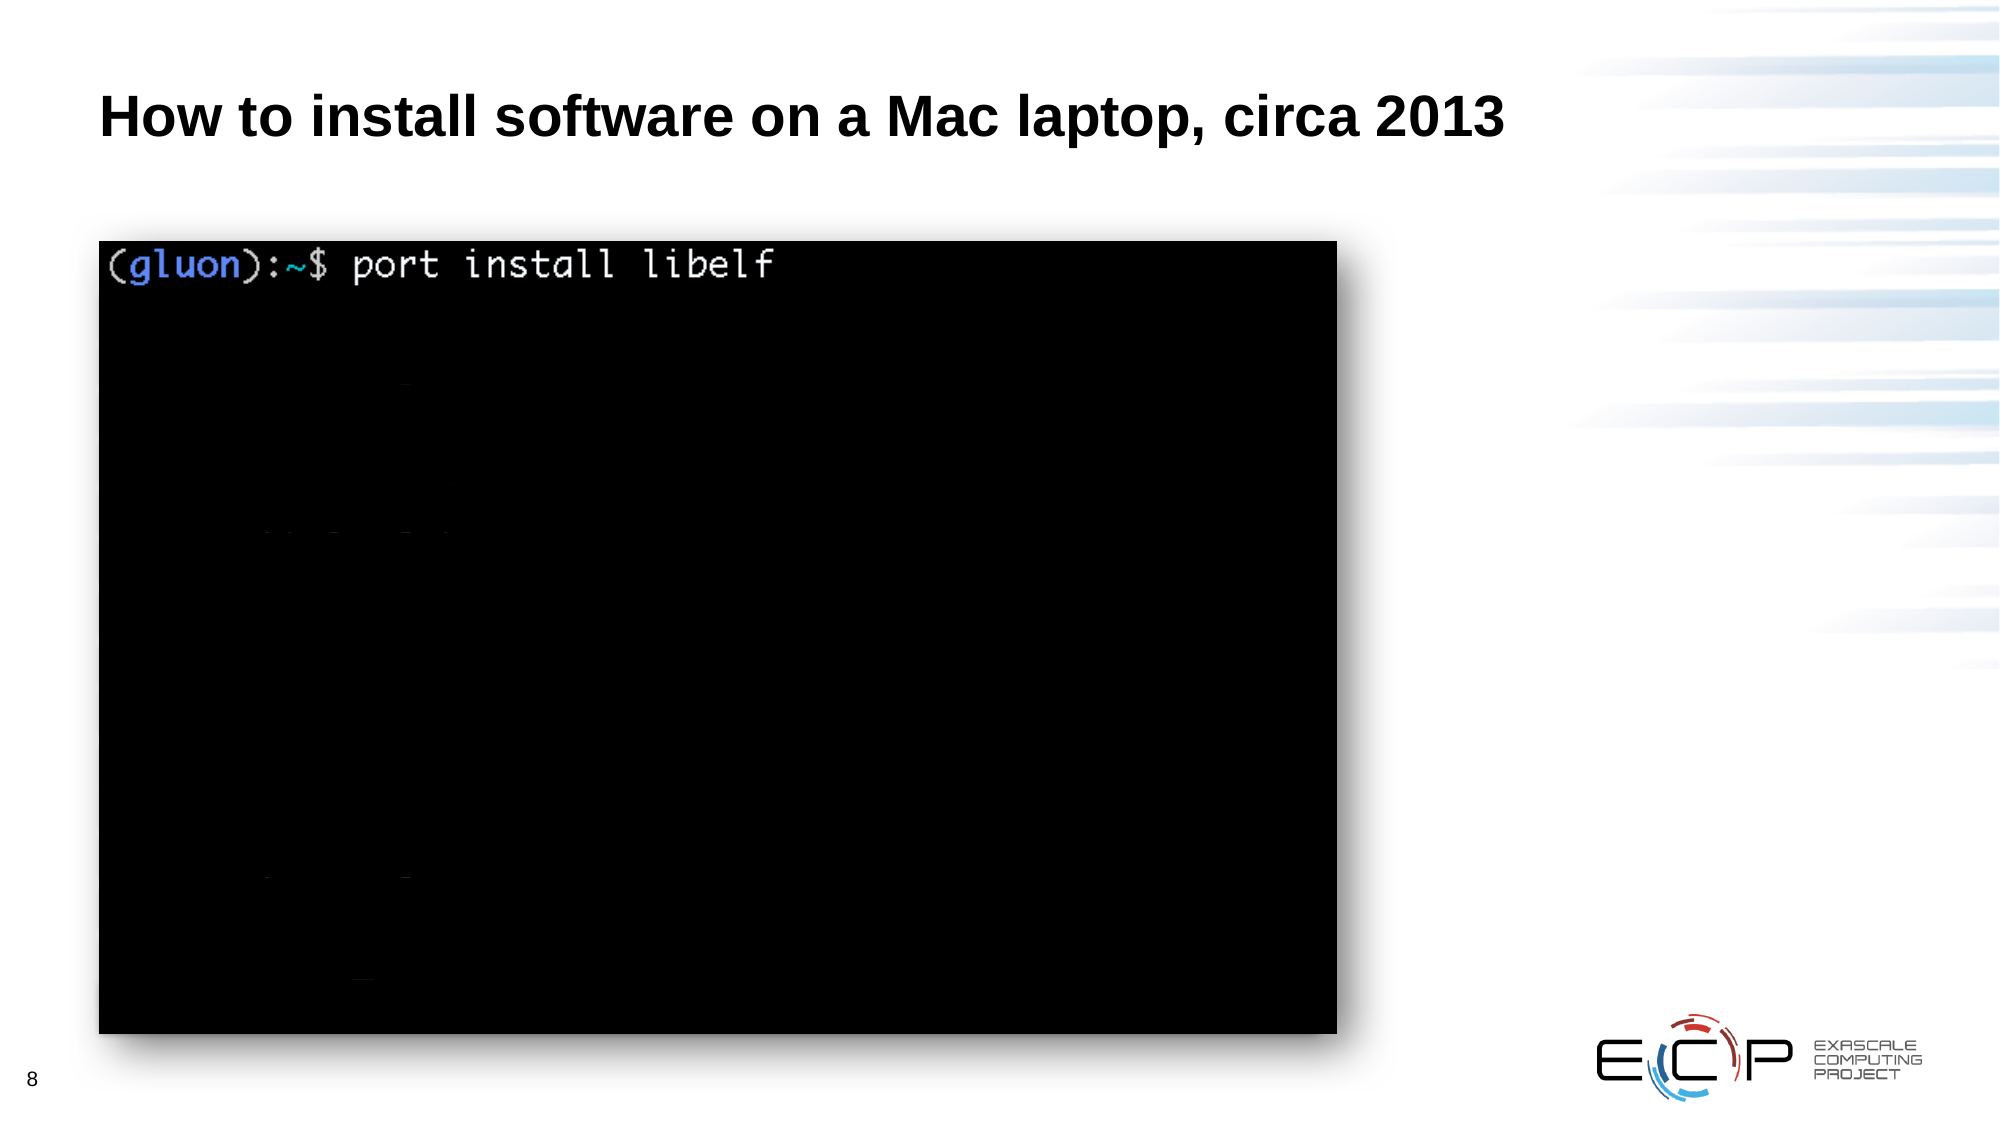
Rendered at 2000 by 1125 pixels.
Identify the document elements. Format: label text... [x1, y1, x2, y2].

title How to install software on a Mac laptop, circa 2013 [99, 35, 1900, 202]
picture [99, 241, 1338, 1034]
picture [1597, 1014, 1922, 1102]
picture [1531, 0, 2000, 669]
